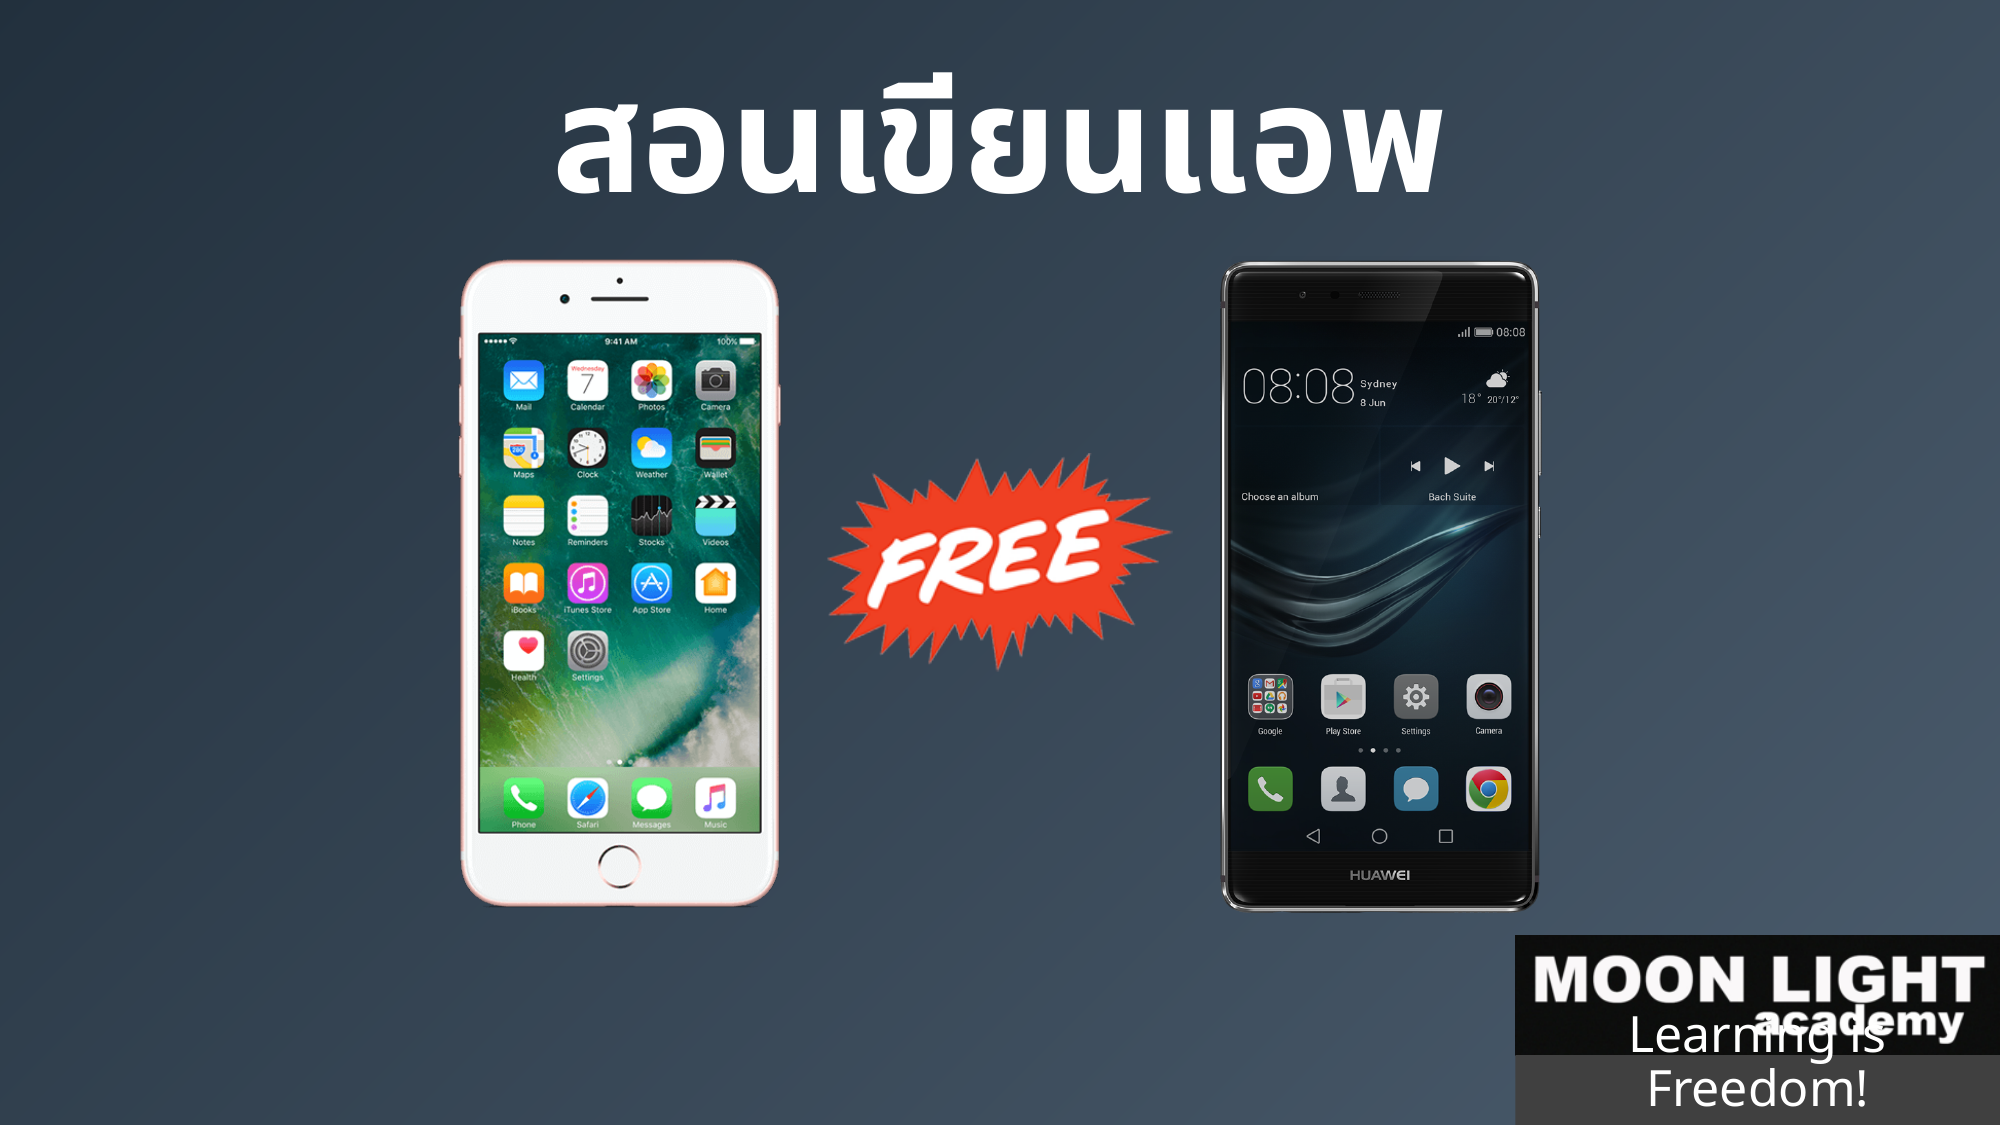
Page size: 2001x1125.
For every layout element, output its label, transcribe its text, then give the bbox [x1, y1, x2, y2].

picture [437, 255, 799, 915]
picture [827, 453, 1173, 672]
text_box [1515, 935, 2000, 1125]
picture [1188, 255, 1575, 917]
text_box สอนเขียนแอพ [0, 55, 2000, 218]
